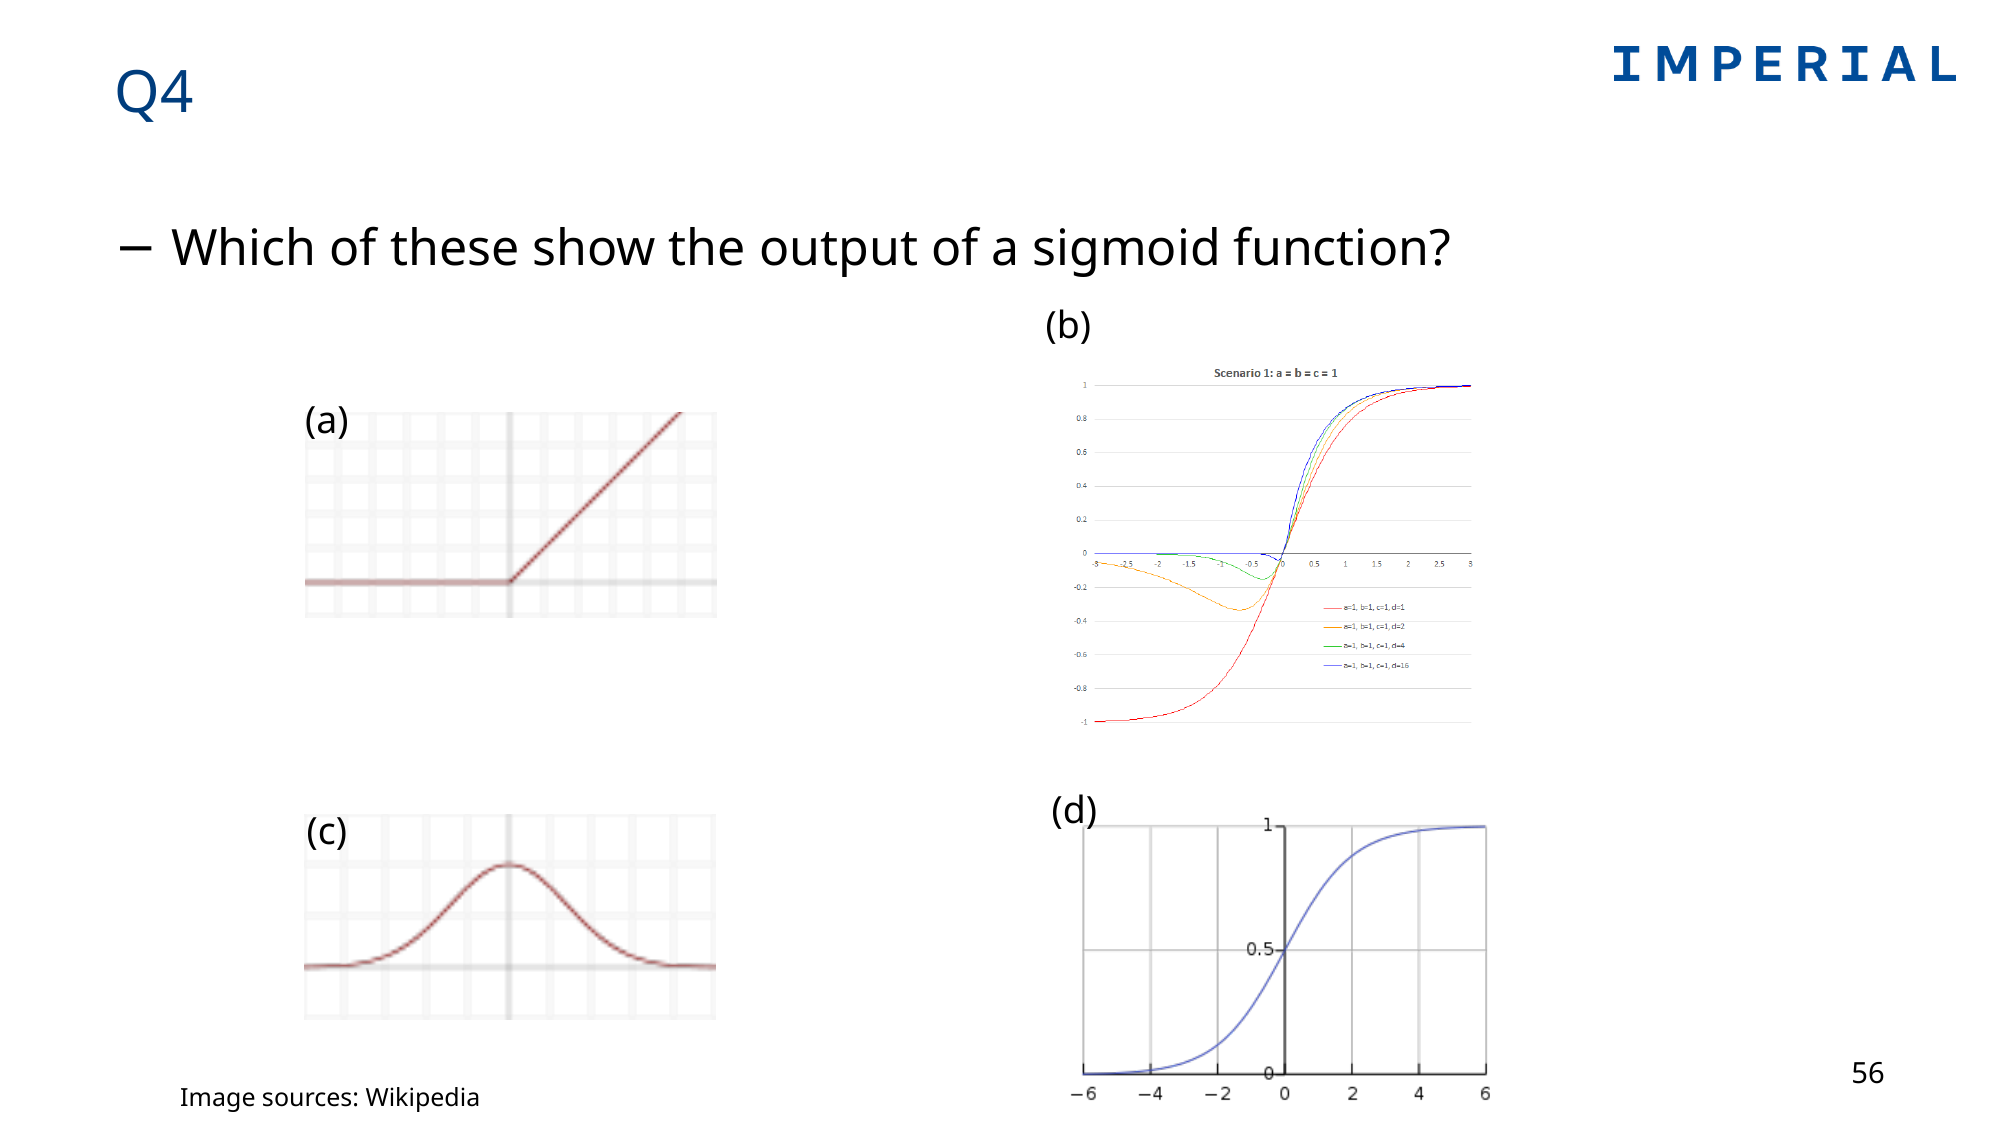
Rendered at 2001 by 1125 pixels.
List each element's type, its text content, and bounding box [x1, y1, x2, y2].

picture [305, 412, 717, 619]
text_box (d) [1036, 778, 1113, 838]
text_box (a) [290, 388, 364, 449]
list Which of these show the output of a sigmoid function? [99, 208, 1900, 1024]
text_box (b) [1030, 293, 1107, 354]
slide_number 56 [1520, 1046, 1901, 1103]
text_box Image sources: Wikipedia [165, 1074, 496, 1120]
picture [1900, 46, 1956, 81]
title Q4 [99, 0, 1900, 184]
picture [303, 813, 716, 1020]
picture [1068, 362, 1480, 742]
picture [1054, 808, 1516, 1116]
text_box (c) [291, 799, 363, 859]
